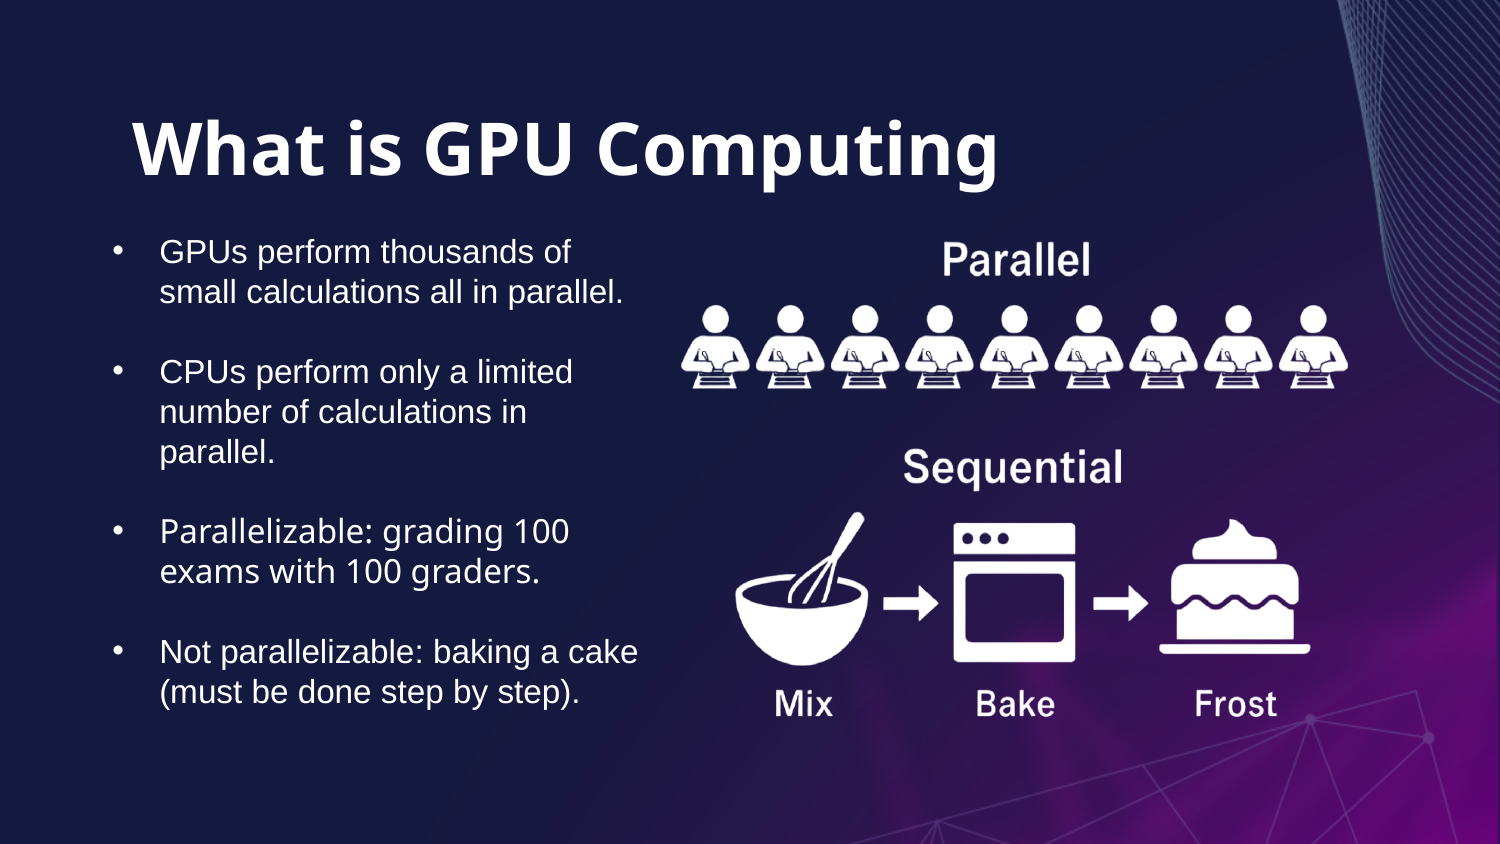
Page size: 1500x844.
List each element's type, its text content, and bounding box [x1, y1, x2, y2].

title What is GPU Computing [117, 87, 1383, 188]
picture [0, 0, 1500, 844]
text_box GPUs perform thousands of small calculations all in parallel. CPUs perform only a limited number of calculations in parallel. Parallelizable: grading 100 exams with 100 graders. Not parallelizable: baking a cake (must be done step by step). [72, 215, 661, 813]
